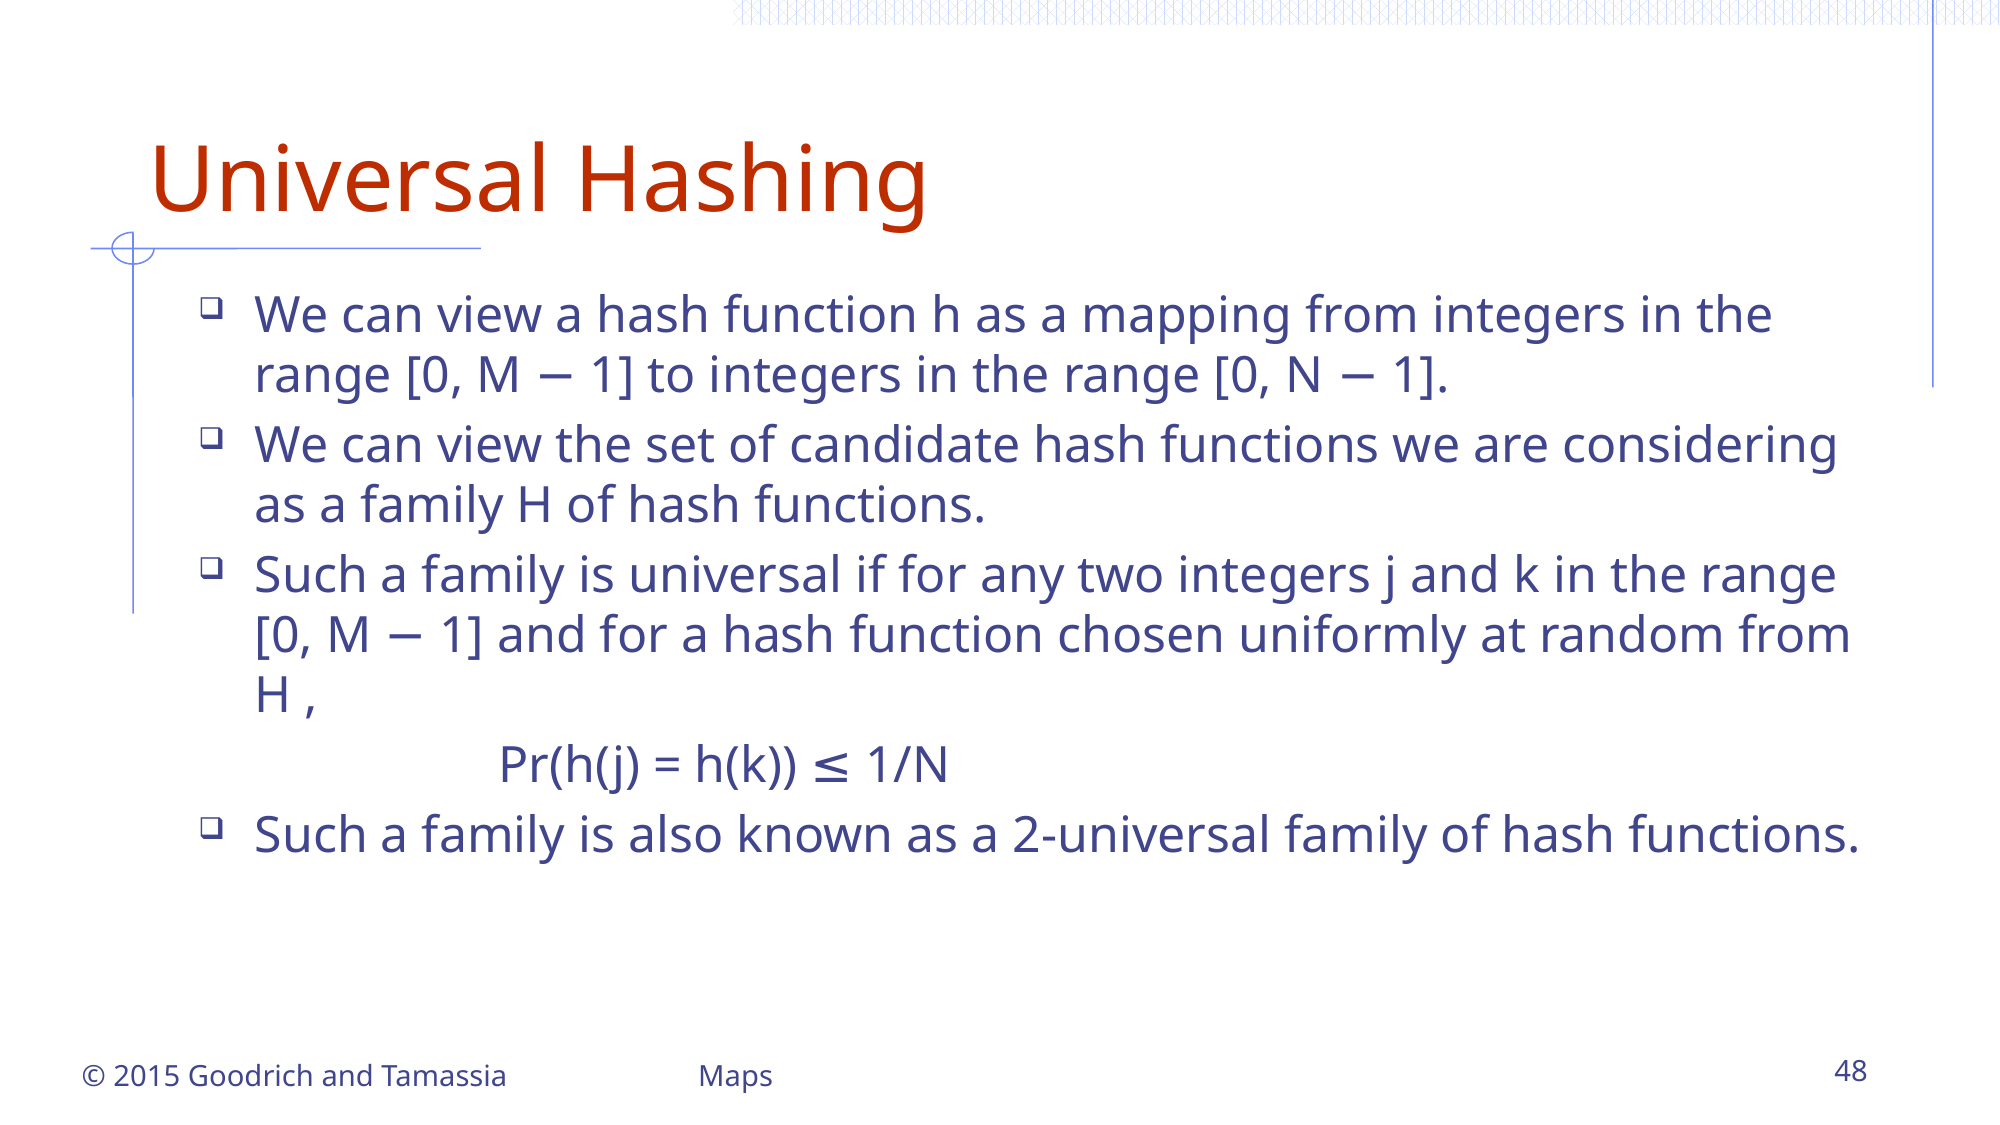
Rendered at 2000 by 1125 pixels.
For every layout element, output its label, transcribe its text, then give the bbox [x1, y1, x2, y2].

list We can view a hash function h as a mapping from integers in the range [0, M − 1] to integers in the range [0, N − 1]. We can view the set of candidate hash functions we are considering as a family H of hash functions. Such a family is universal if for any two integers j and k in the range [0, M − 1] and for a hash function chosen uniformly at random from H , Pr(h(j) = h(k)) ≤ 1/N Such a family is also known as a 2-universal family of hash functions. [183, 275, 1883, 988]
title Universal Hashing [133, 50, 1883, 238]
slide_number © 2015 Goodrich and Tamassia [66, 1024, 682, 1101]
footer Maps [682, 1024, 1317, 1101]
slide_number 48 [1432, 1024, 1884, 1101]
